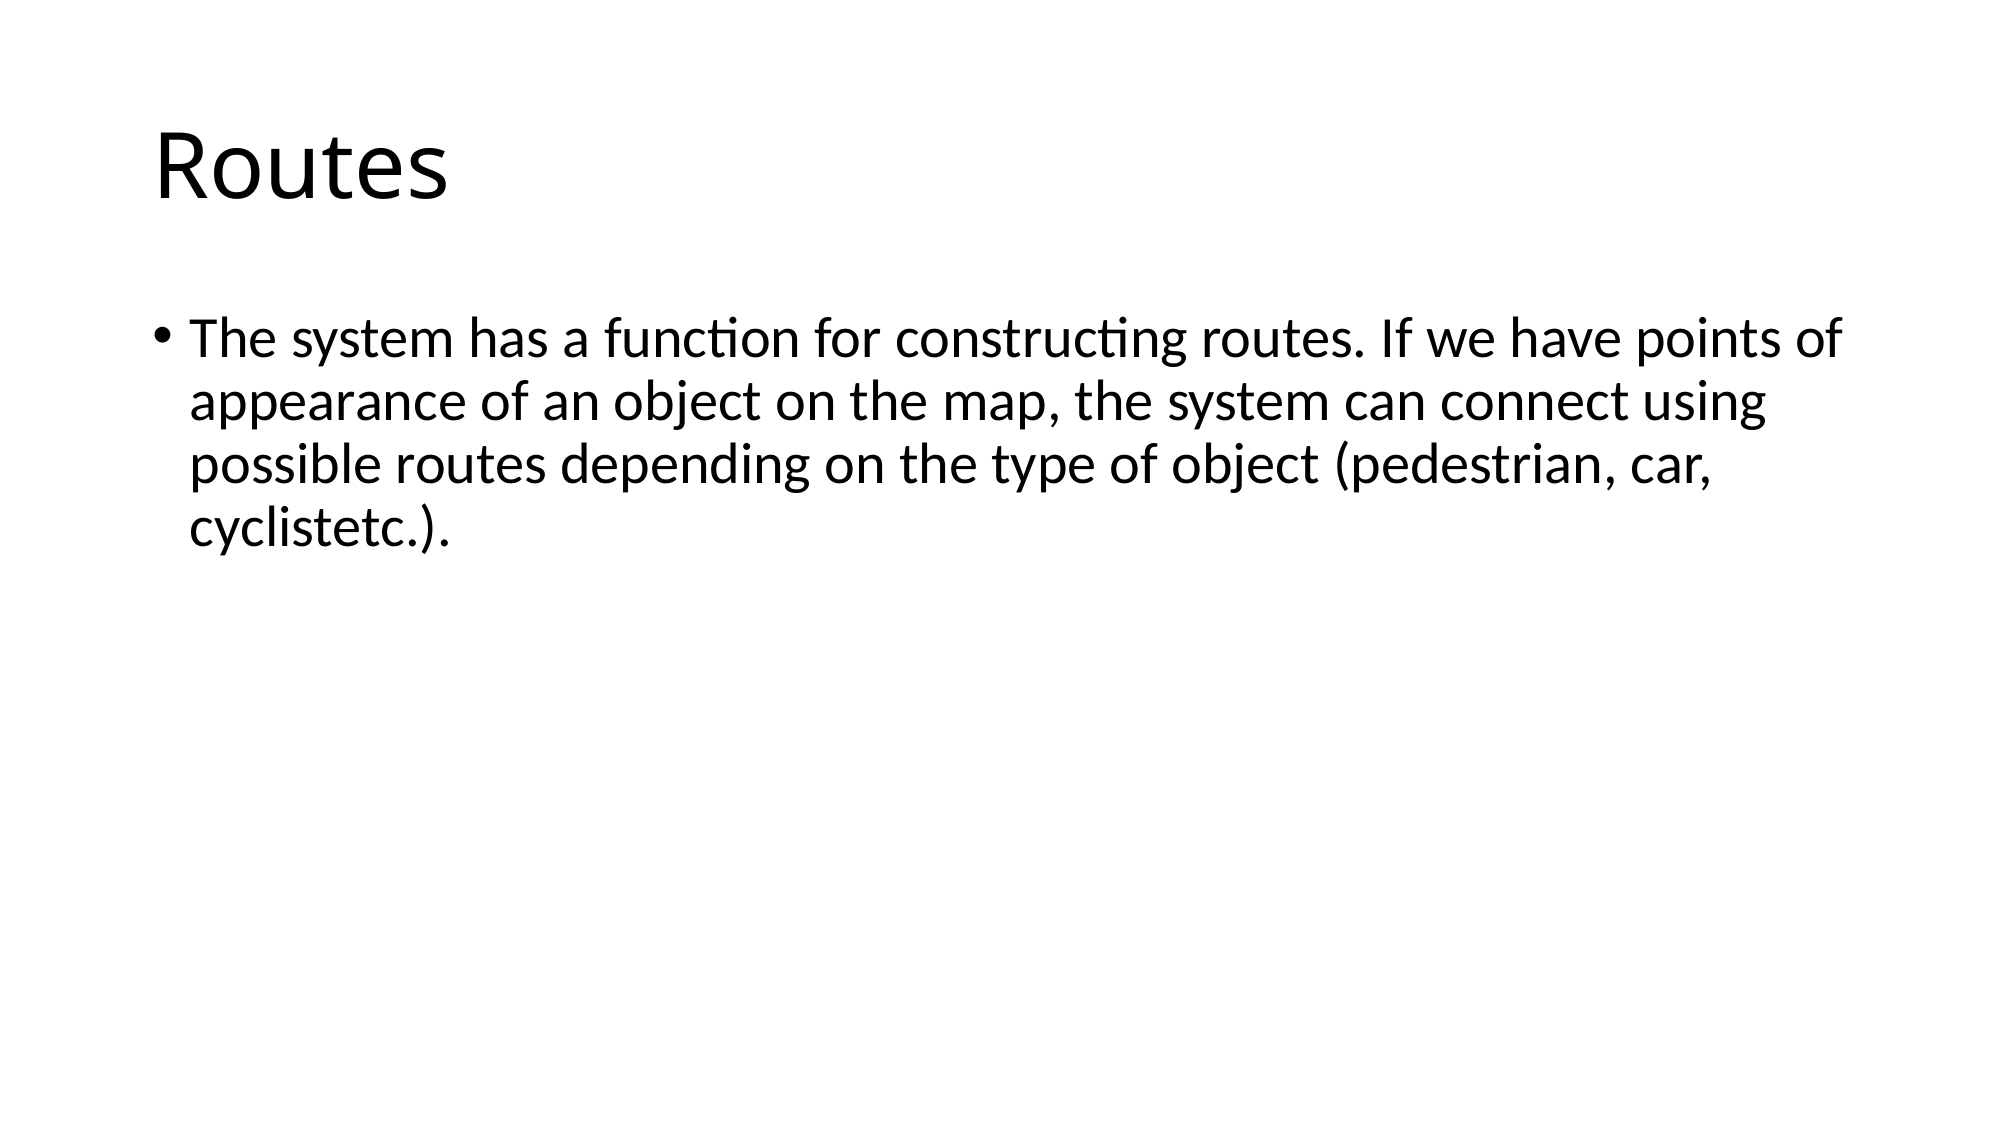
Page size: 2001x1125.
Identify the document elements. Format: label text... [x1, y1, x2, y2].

title Routes [137, 59, 1863, 278]
list The system has a function for constructing routes. If we have points of appearance of an object on the map, the system can connect using possible routes depending on the type of object (pedestrian, car, cyclistetc.). [137, 299, 1863, 1014]
